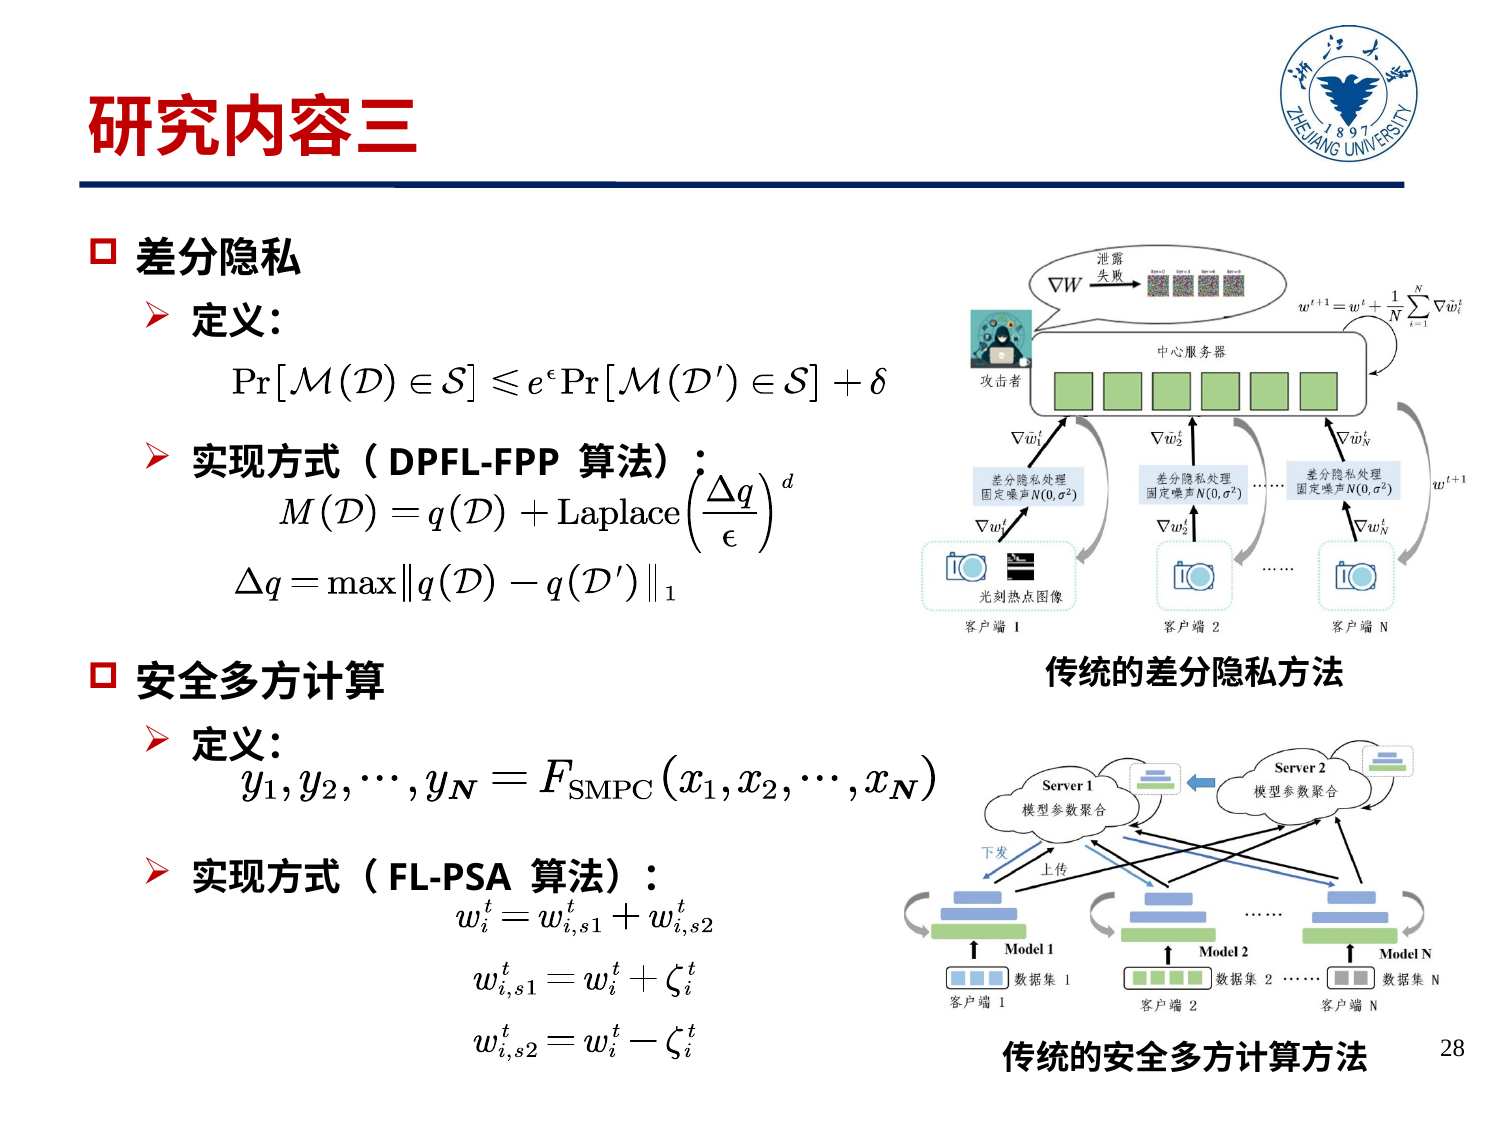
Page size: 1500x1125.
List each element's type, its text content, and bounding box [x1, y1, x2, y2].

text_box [236, 743, 944, 818]
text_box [275, 463, 801, 566]
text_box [230, 553, 682, 616]
text_box 传统的差分隐私方法 [1000, 654, 1390, 699]
title 研究内容三 [72, 17, 1423, 172]
picture [921, 236, 1469, 642]
text_box 传统的安全多方计算方法 [979, 1034, 1393, 1084]
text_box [228, 353, 906, 416]
picture [904, 738, 1467, 1022]
slide_number 28 [1368, 1023, 1481, 1100]
list 差分隐私 定义： 实现方式（DPFL-FPP 算法）： 安全多方计算 定义： 实现方式（FL-PSA 算法）： [72, 211, 1421, 293]
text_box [452, 890, 720, 1071]
